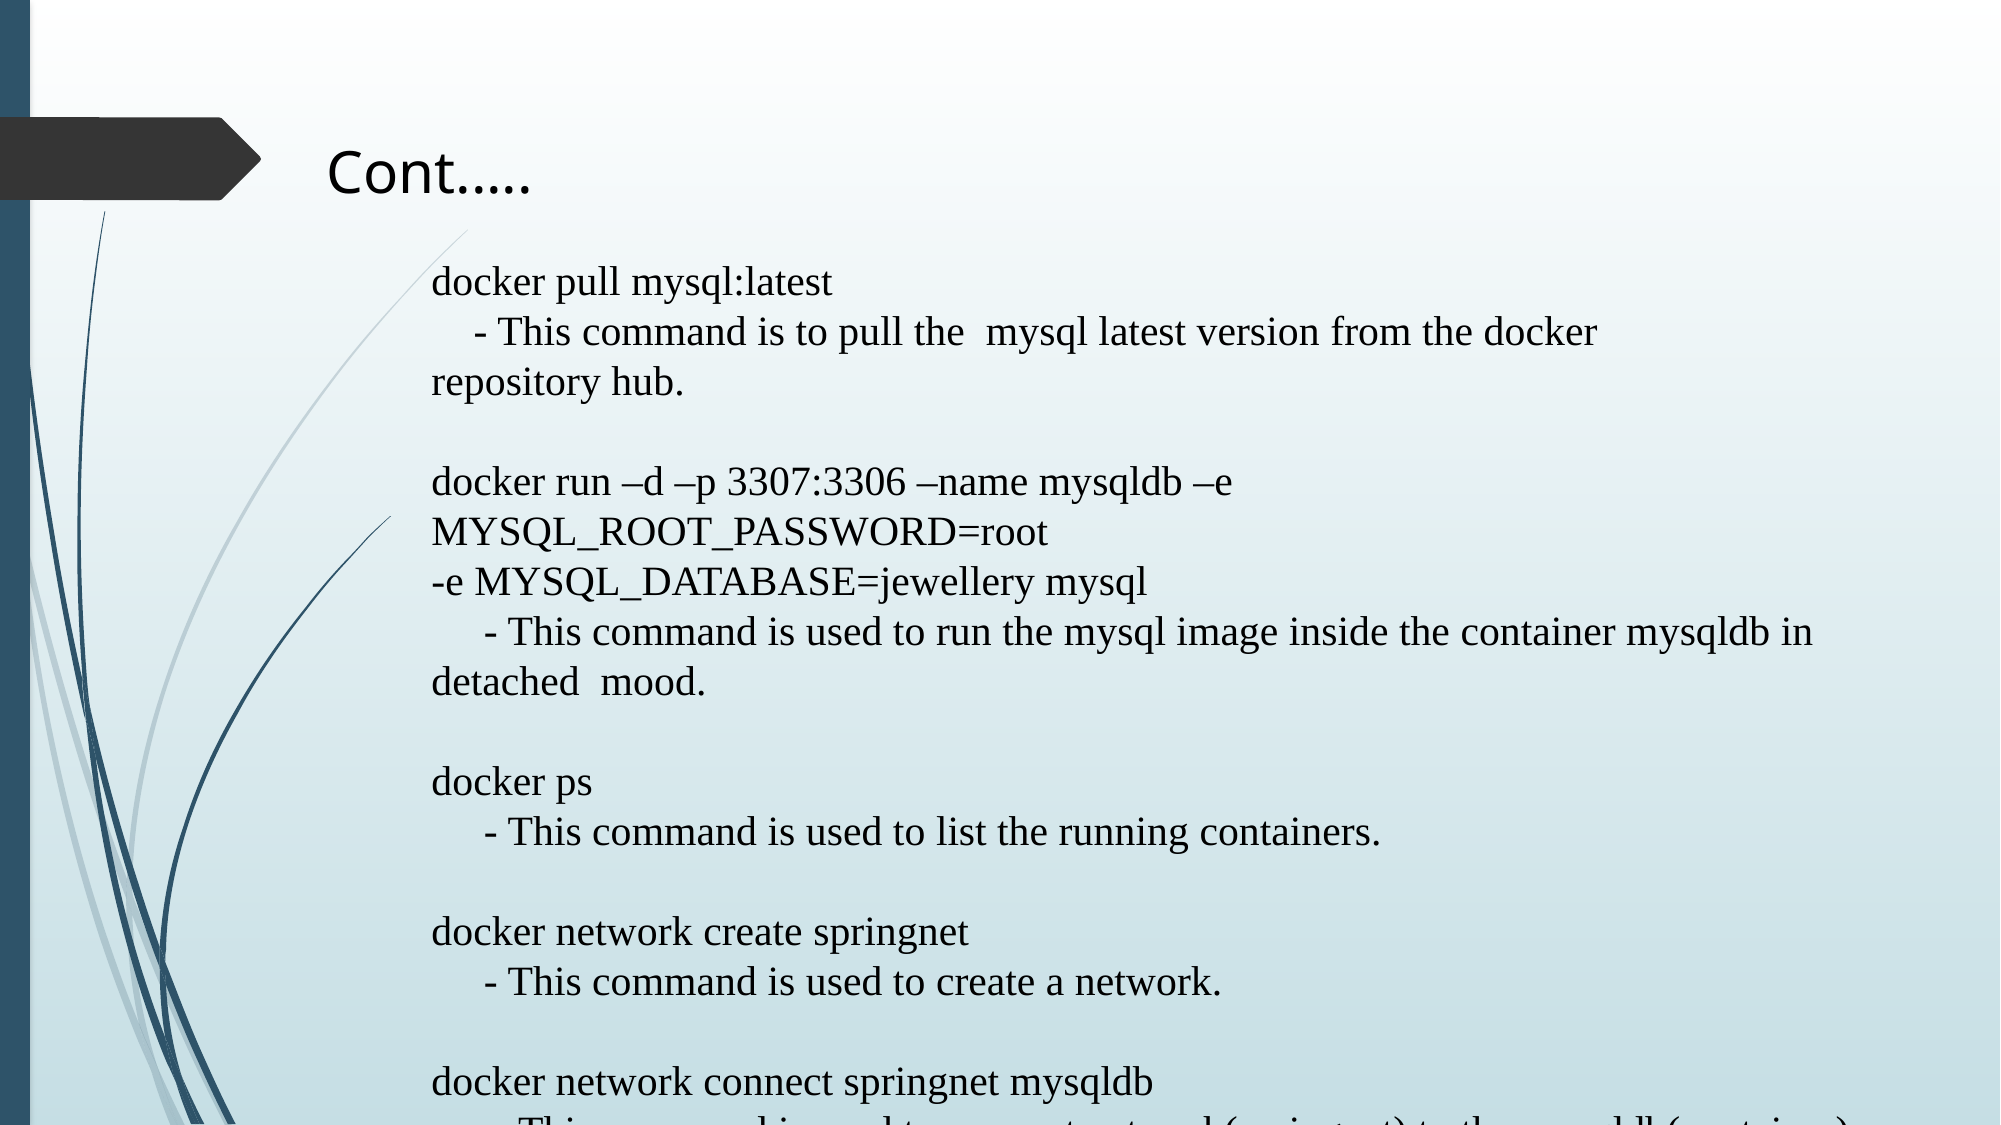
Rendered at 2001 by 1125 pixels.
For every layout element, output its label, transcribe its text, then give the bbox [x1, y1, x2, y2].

text_box docker pull mysql:latest - This command is to pull the mysql latest version from the docker repository hub. docker run –d –p 3307:3306 –name mysqldb –e MYSQL_ROOT_PASSWORD=root -e MYSQL_DATABASE=jewellery mysql - This command is used to run the mysql image inside the container mysqldb in detached mood. docker ps - This command is used to list the running containers. docker network create springnet - This command is used to create a network. docker network connect springnet mysqldb - This command is used to connect network(springnet) to the mysqldb(container) [416, 246, 1876, 1125]
text_box Cont..... [311, 127, 762, 213]
